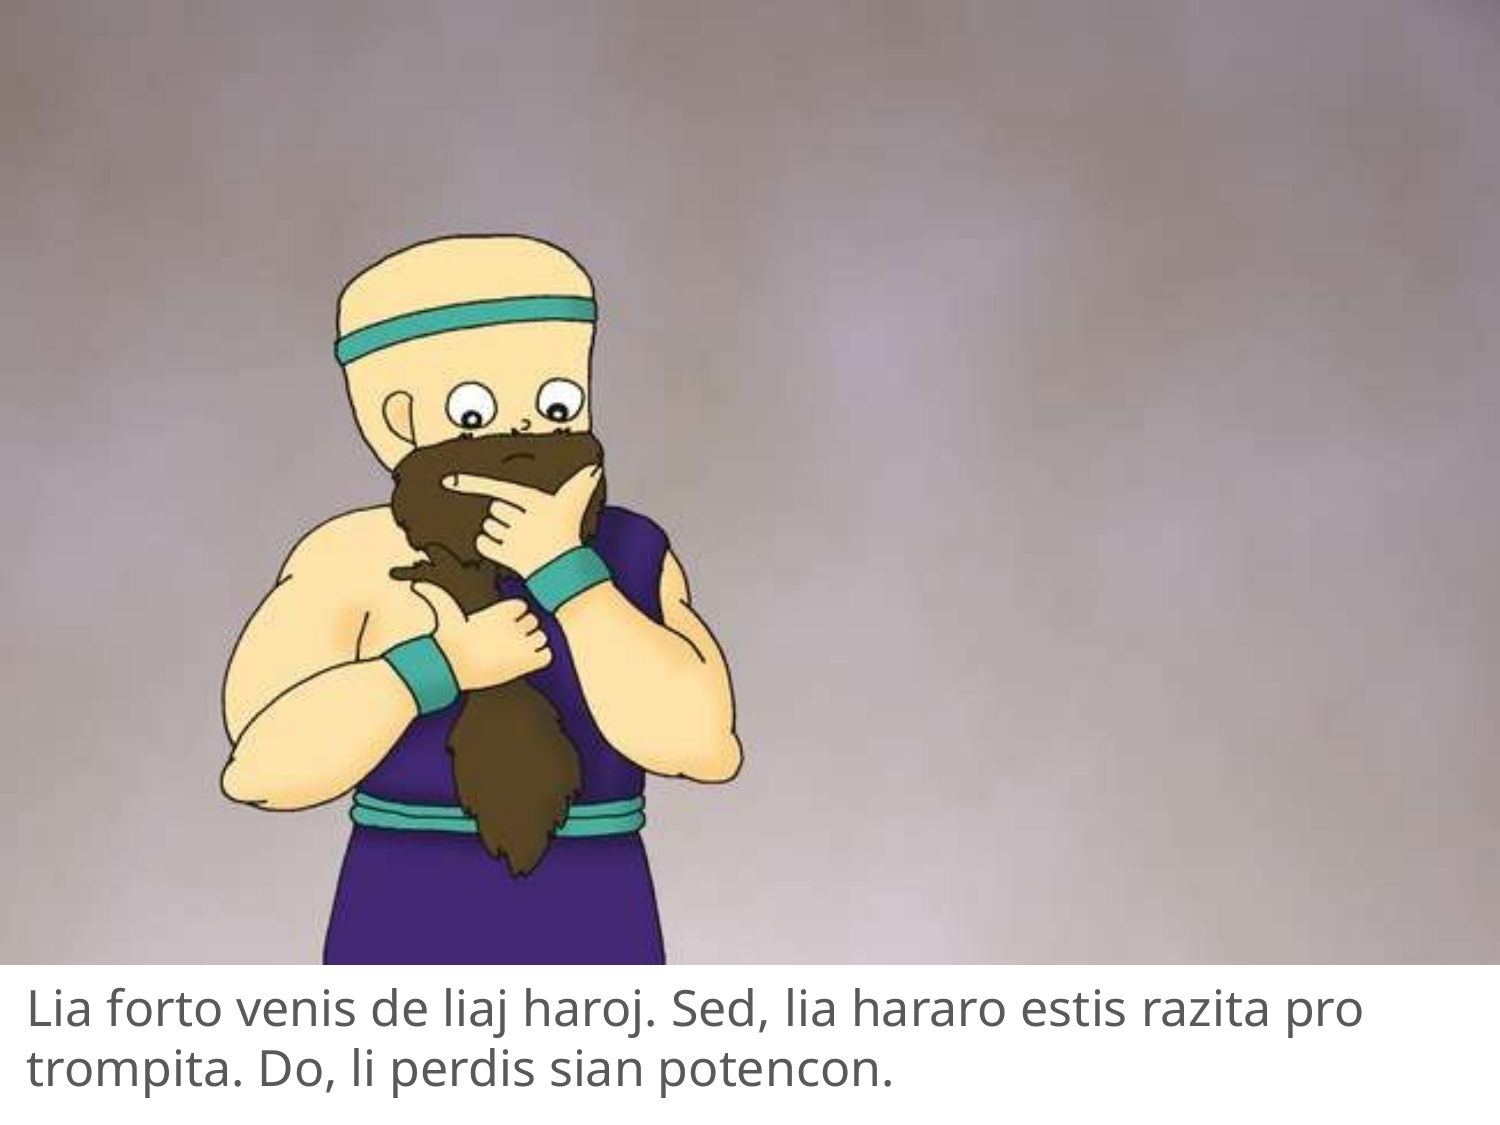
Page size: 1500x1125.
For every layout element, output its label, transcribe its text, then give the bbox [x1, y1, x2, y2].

picture [0, 0, 1500, 965]
text_box Lia forto venis de liaj haroj. Sed, lia hararo estis razita pro trompita. Do, li perdis sian potencon. [11, 973, 1498, 1105]
